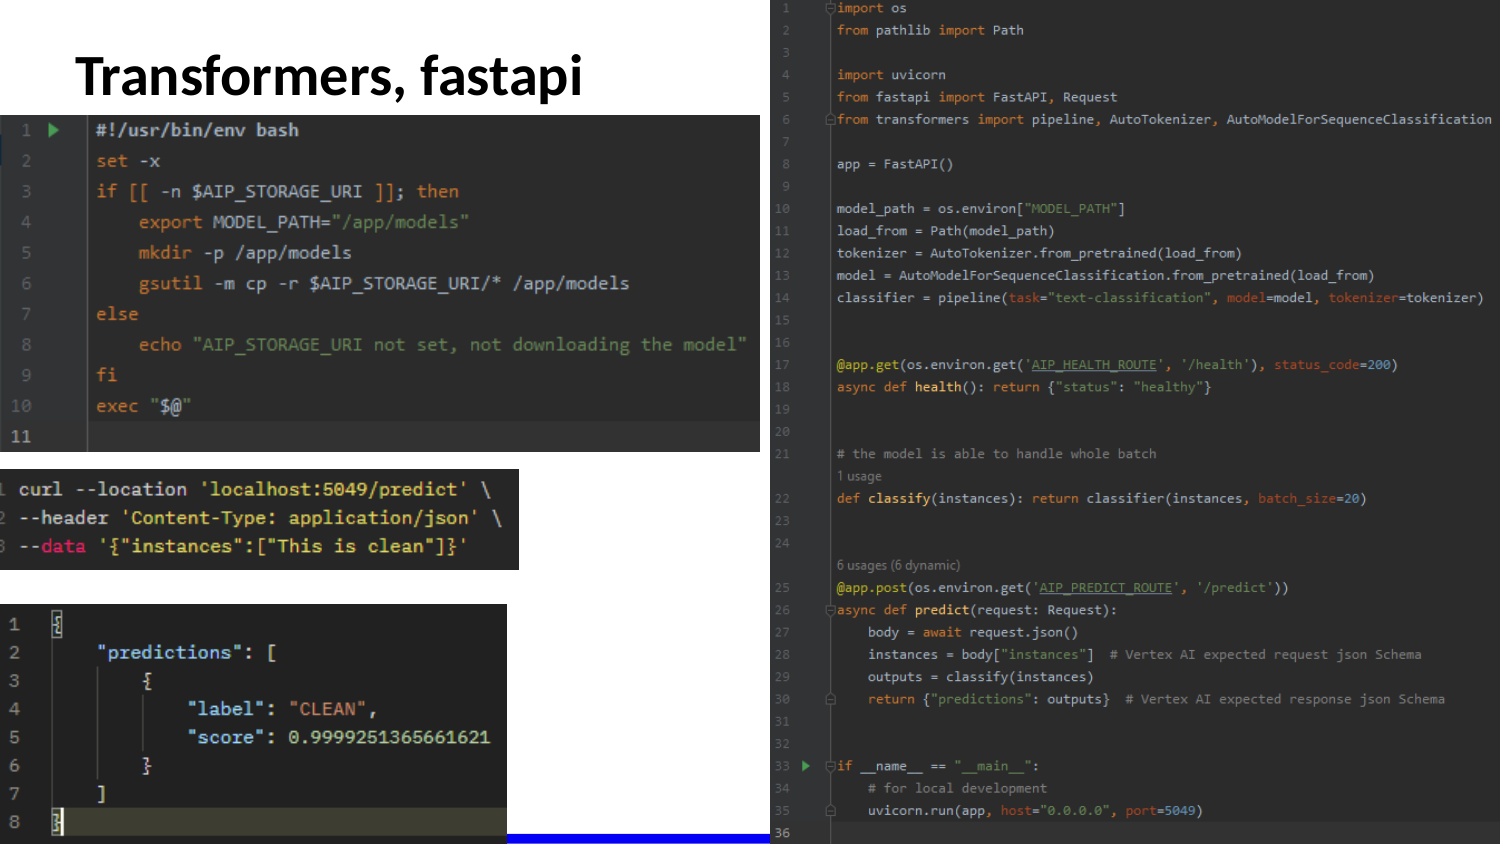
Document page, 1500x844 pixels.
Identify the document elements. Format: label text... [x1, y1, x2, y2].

picture [0, 604, 507, 844]
picture [0, 115, 760, 452]
title Transformers, fastapi [75, 37, 765, 116]
picture [770, 0, 1500, 844]
picture [0, 468, 520, 570]
